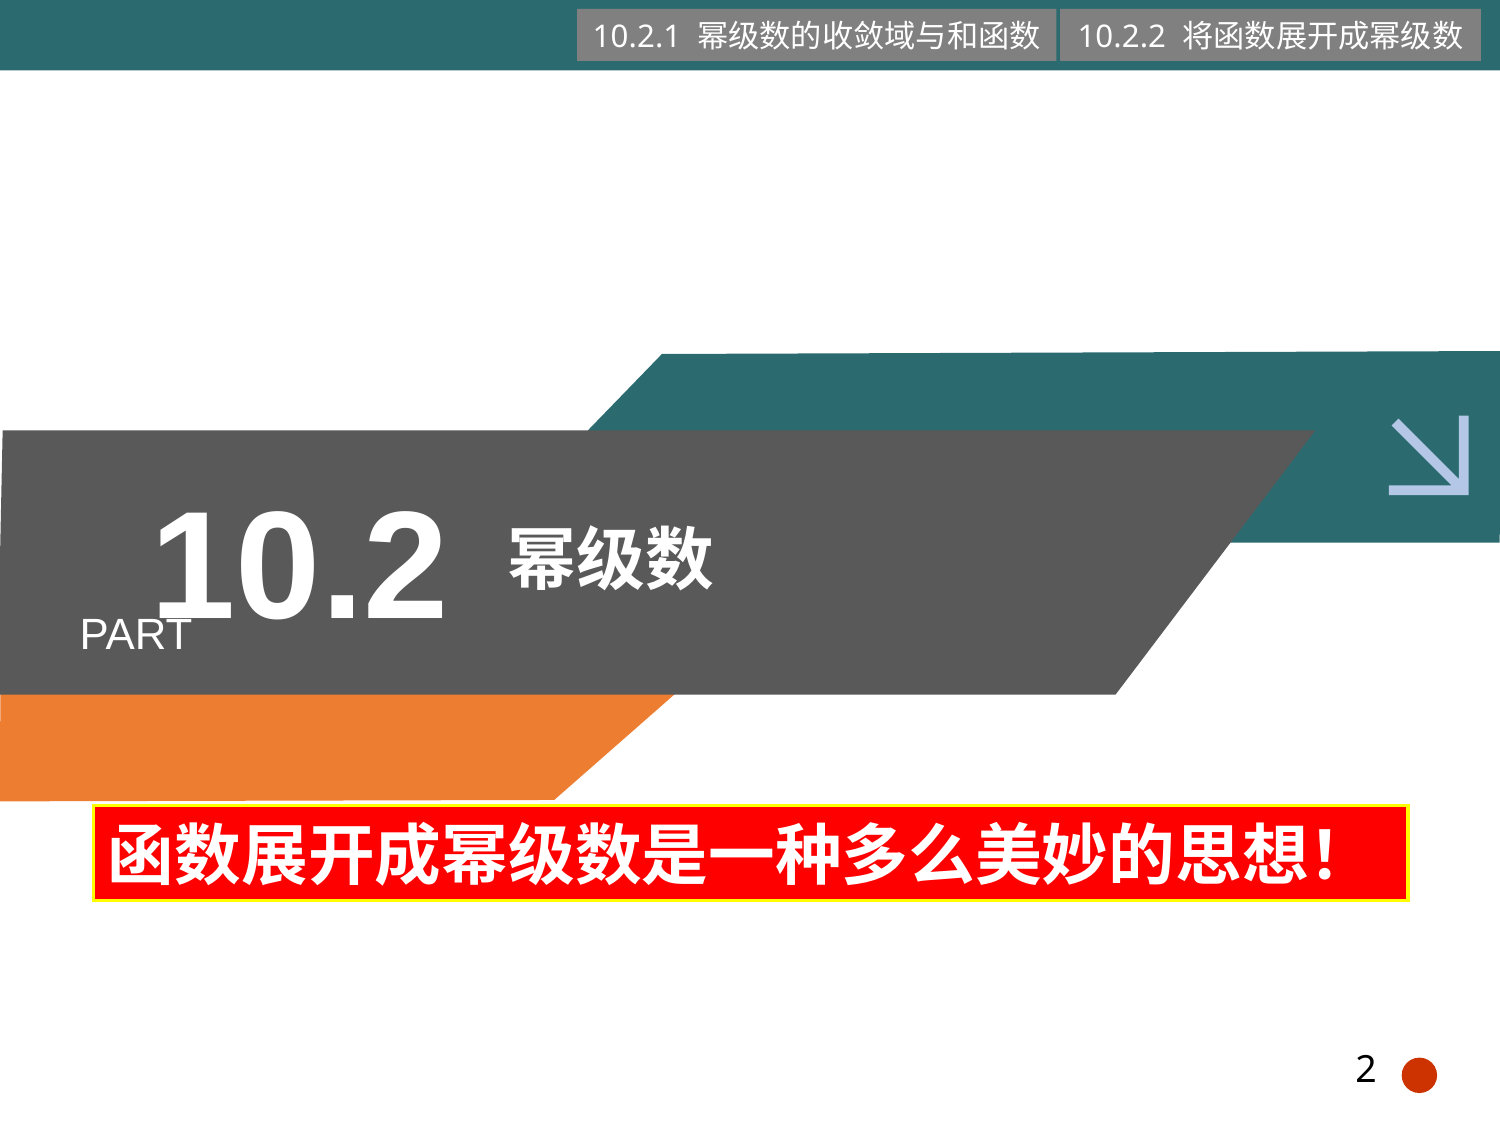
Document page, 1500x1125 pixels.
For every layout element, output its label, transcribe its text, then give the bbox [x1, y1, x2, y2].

text_box 函数展开成幂级数是一种多么美妙的思想！ [92, 804, 1410, 902]
text_box 10.2.2 将函数展开成幂级数 [1060, 8, 1481, 61]
text_box [1388, 415, 1469, 496]
text_box [587, 350, 1500, 544]
text_box 幂级数 [496, 510, 726, 604]
text_box [0, 0, 1500, 71]
slide_number 2 [1340, 1037, 1481, 1113]
text_box [0, 696, 675, 803]
text_box 10.2 [136, 457, 464, 657]
text_box PART [64, 598, 208, 666]
text_box [1401, 1057, 1438, 1094]
text_box [0, 429, 1318, 696]
text_box 10.2.1 幂级数的收敛域与和函数 [577, 8, 1057, 61]
